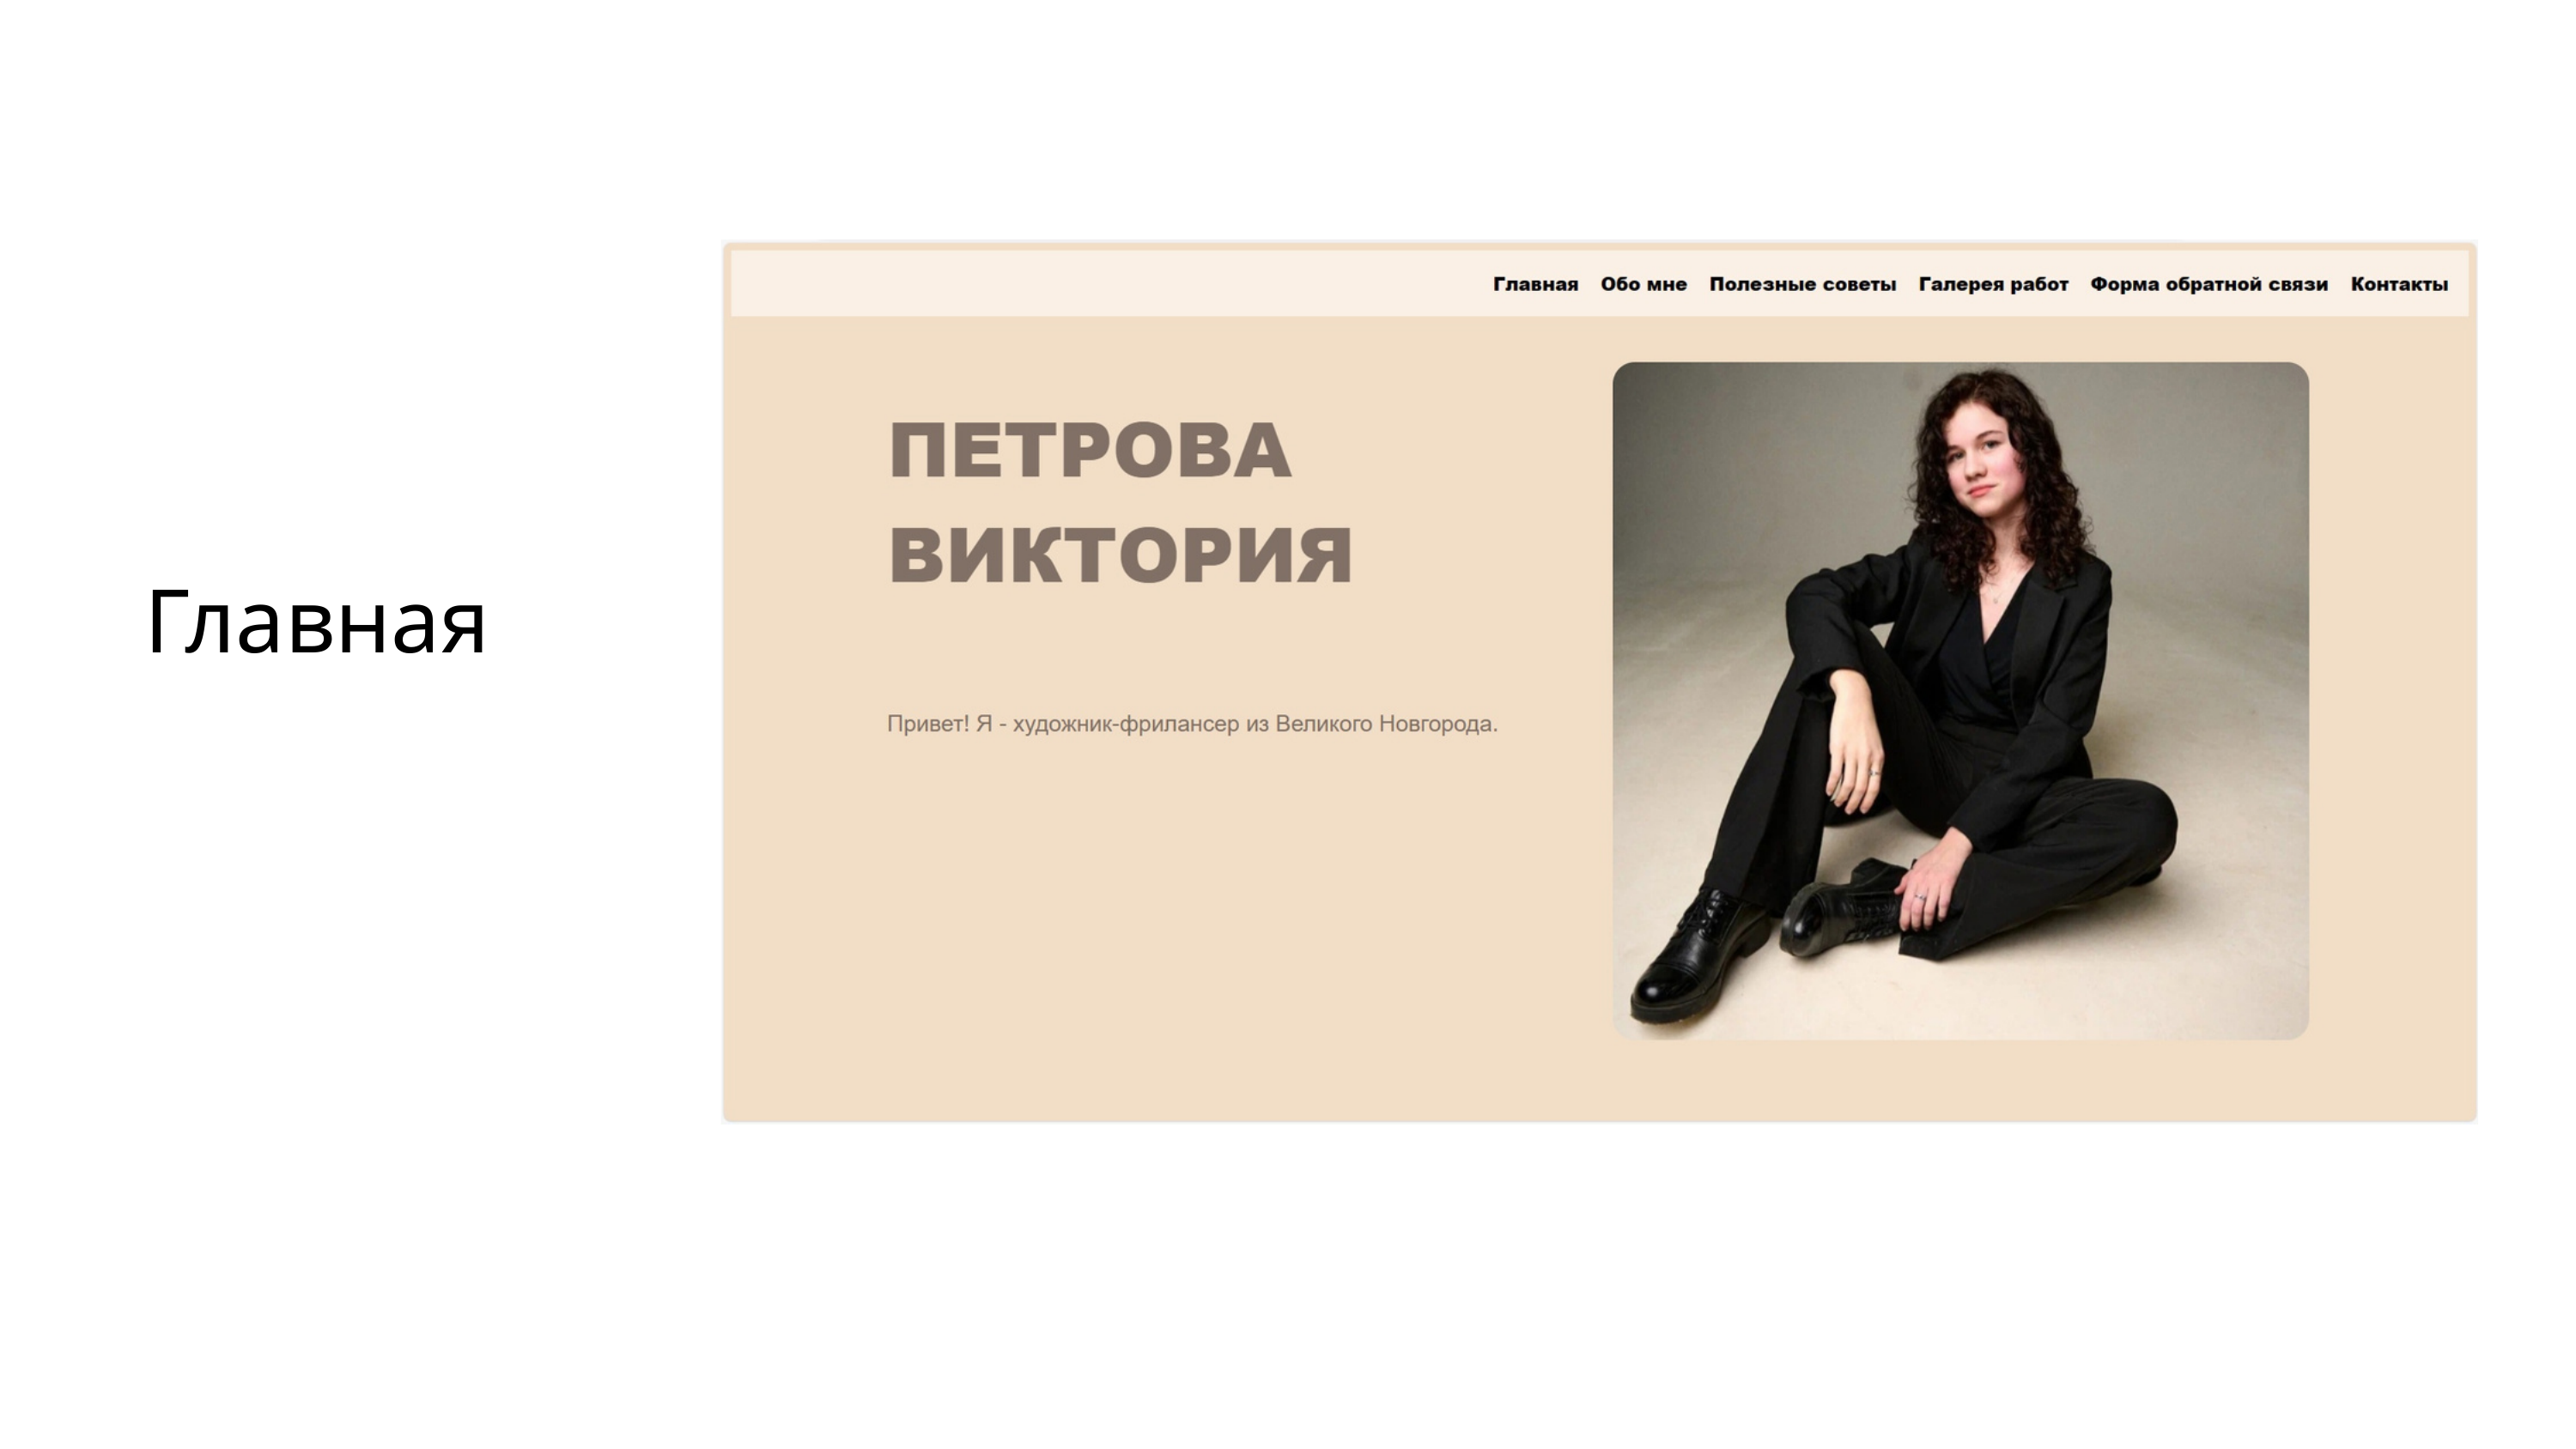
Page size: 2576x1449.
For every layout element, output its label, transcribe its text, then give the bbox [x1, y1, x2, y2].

text_box Главная [144, 547, 502, 670]
text_box [720, 239, 2478, 1125]
